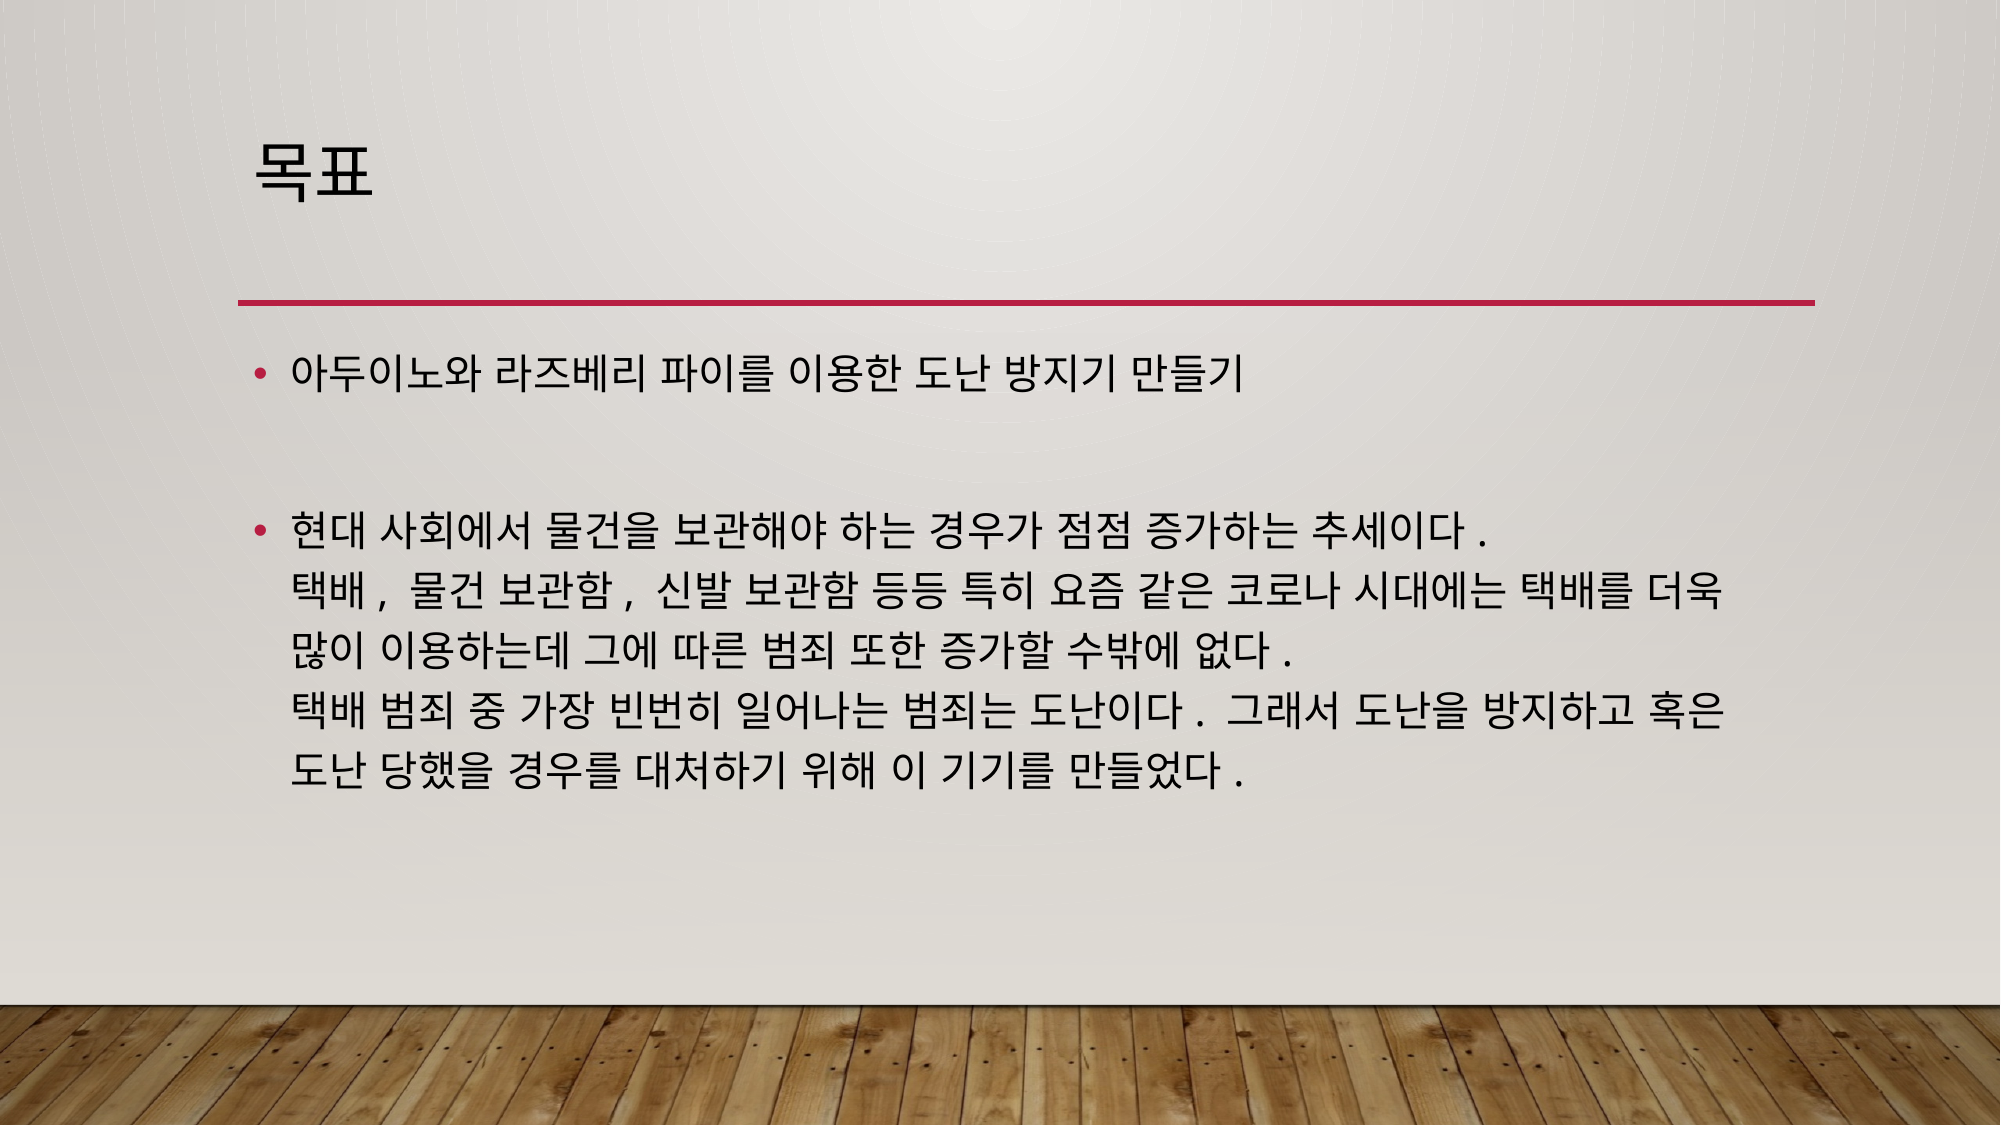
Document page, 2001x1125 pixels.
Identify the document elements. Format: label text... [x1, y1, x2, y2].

title 목표 [238, 131, 1814, 305]
picture [0, 1005, 2000, 1125]
list 아두이노와 라즈베리 파이를 이용한 도난 방지기 만들기 현대 사회에서 물건을 보관해야 하는 경우가 점점 증가하는 추세이다. 택배, 물건 보관함, 신발 보관함 등등 특히 요즘 같은 코로나 시대에는 택배를 더욱 많이 이용하는데 그에 따른 범죄 또한 증가할 수밖에 없다. 택배 범죄 중 가장 빈번히 일어나는 범죄는 도난이다. 그래서 도난을 방지하고 혹은 도난 당했을 경우를 대처하기 위해 이 기기를 만들었다. [238, 330, 1814, 897]
